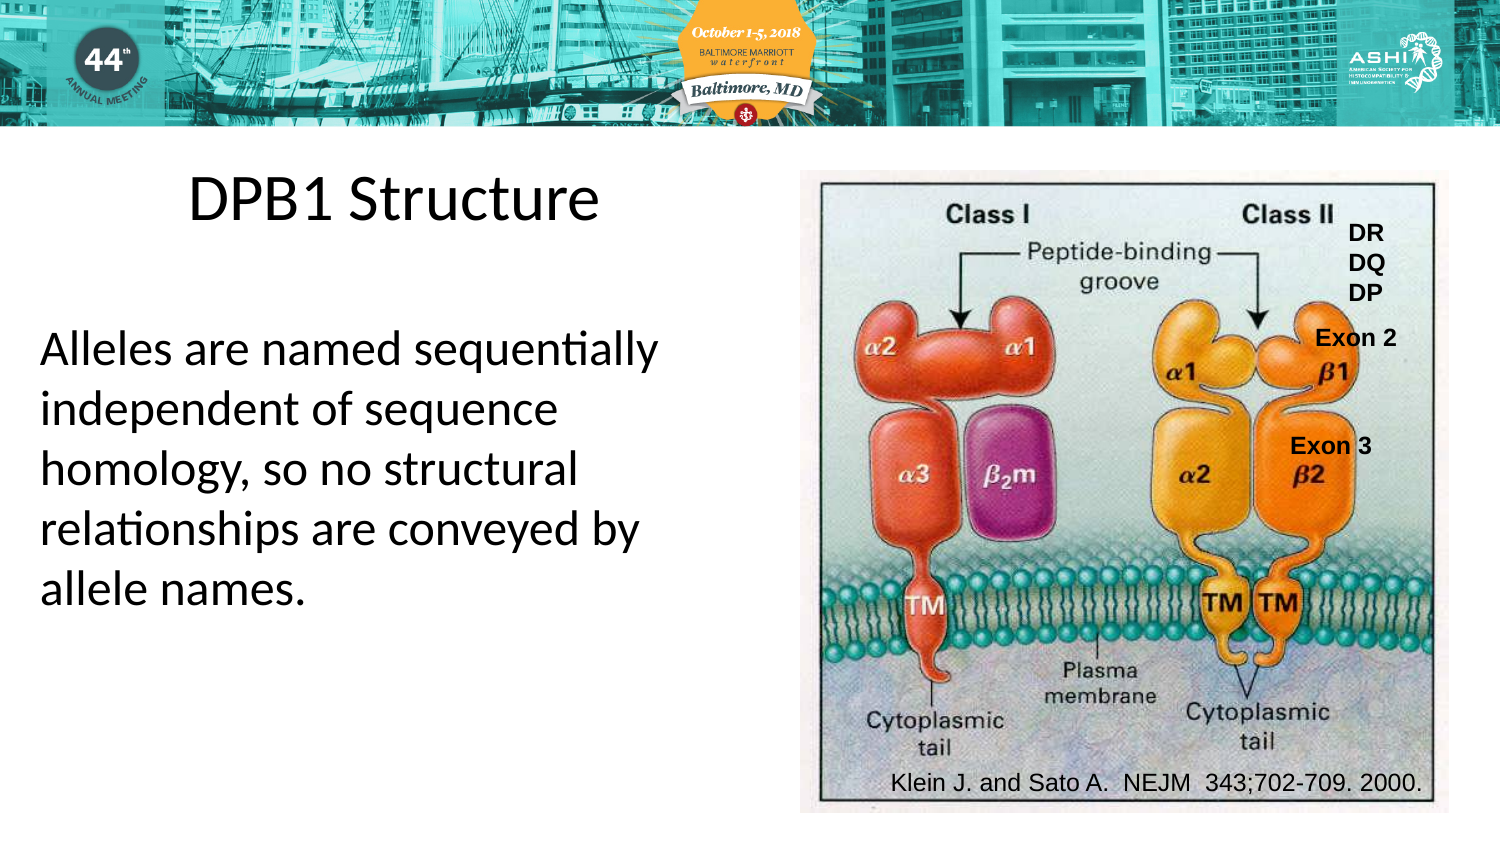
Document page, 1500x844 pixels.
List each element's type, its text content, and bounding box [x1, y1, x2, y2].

list Alleles are named sequentially independent of sequence homology, so no structural relationships are conveyed by allele names. [24, 307, 765, 627]
picture [0, 0, 1500, 844]
title DPB1 Structure [71, 146, 719, 229]
